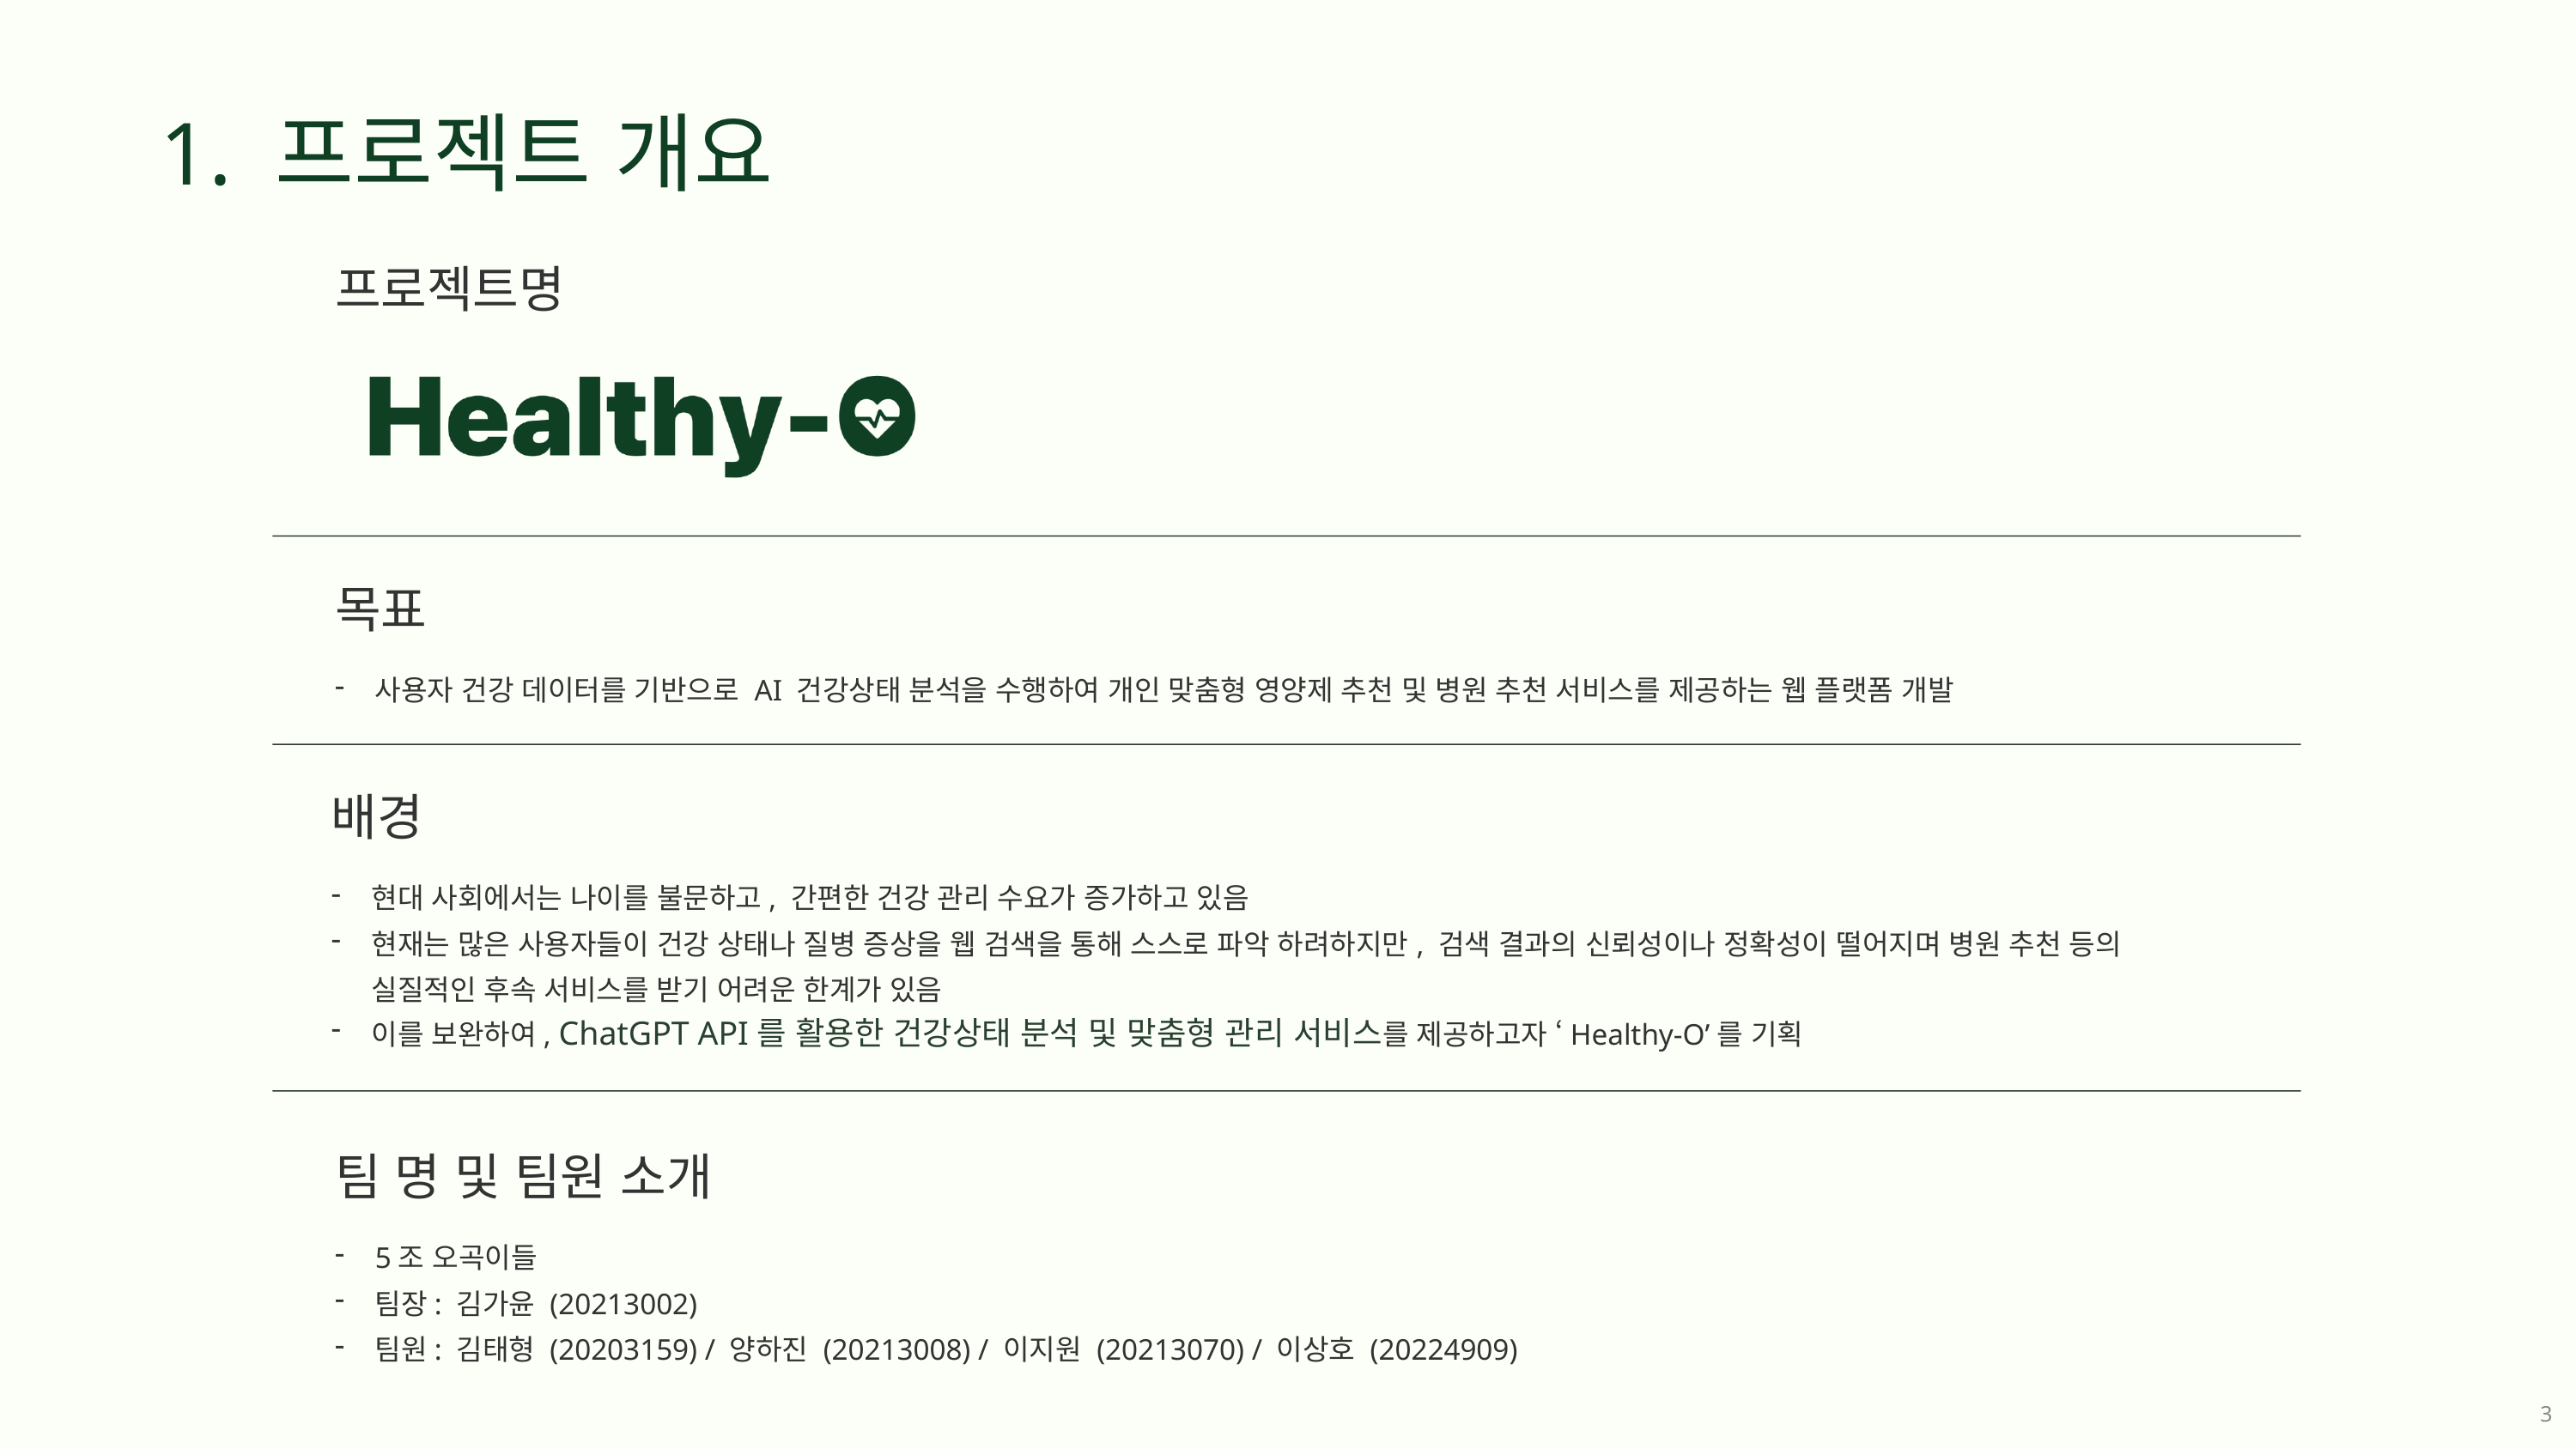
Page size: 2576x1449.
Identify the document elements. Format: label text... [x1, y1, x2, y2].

text_box 목표 [335, 592, 641, 638]
text_box 사용자 건강 데이터를 기반으로 AI 건강상태 분석을 수행하여 개인 맞춤형 영양제 추천 및 병원 추천 서비스를 제공하는 웹 플랫폼 개발 [335, 660, 2139, 753]
text_box 배경 [331, 800, 637, 846]
text_box 프로젝트명 [335, 272, 641, 318]
text_box 현대 사회에서는 나이를 불문하고, 간편한 건강 관리 수요가 증가하고 있음 현재는 많은 사용자들이 건강 상태나 질병 증상을 웹 검색을 통해 스스로 파악 하려하지만, 검색 결과의 신뢰성이나 정확성이 떨어지며 병원 추천 등의 실질적인 후속 서비스를 받기 어려운 한계가 있음 이를 보완하여, ChatGPT API를 활용한 건강상태 분석 및 맞춤형 관리 서비스를 제공하고자 ‘Healthy-O’를 기획 [331, 868, 2135, 1052]
text_box 5조 오곡이들 팀장: 김가윤 (20213002) 팀원: 김태형 (20203159) / 양하진 (20213008) / 이지원 (20213070) / 이상호 (20224909) [335, 1228, 2139, 1367]
text_box 팀 명 및 팀원 소개 [335, 1160, 840, 1206]
text_box 1. 프로젝트 개요 [125, 93, 1287, 209]
slide_number 3 [2264, 1389, 2566, 1441]
picture [343, 347, 931, 488]
